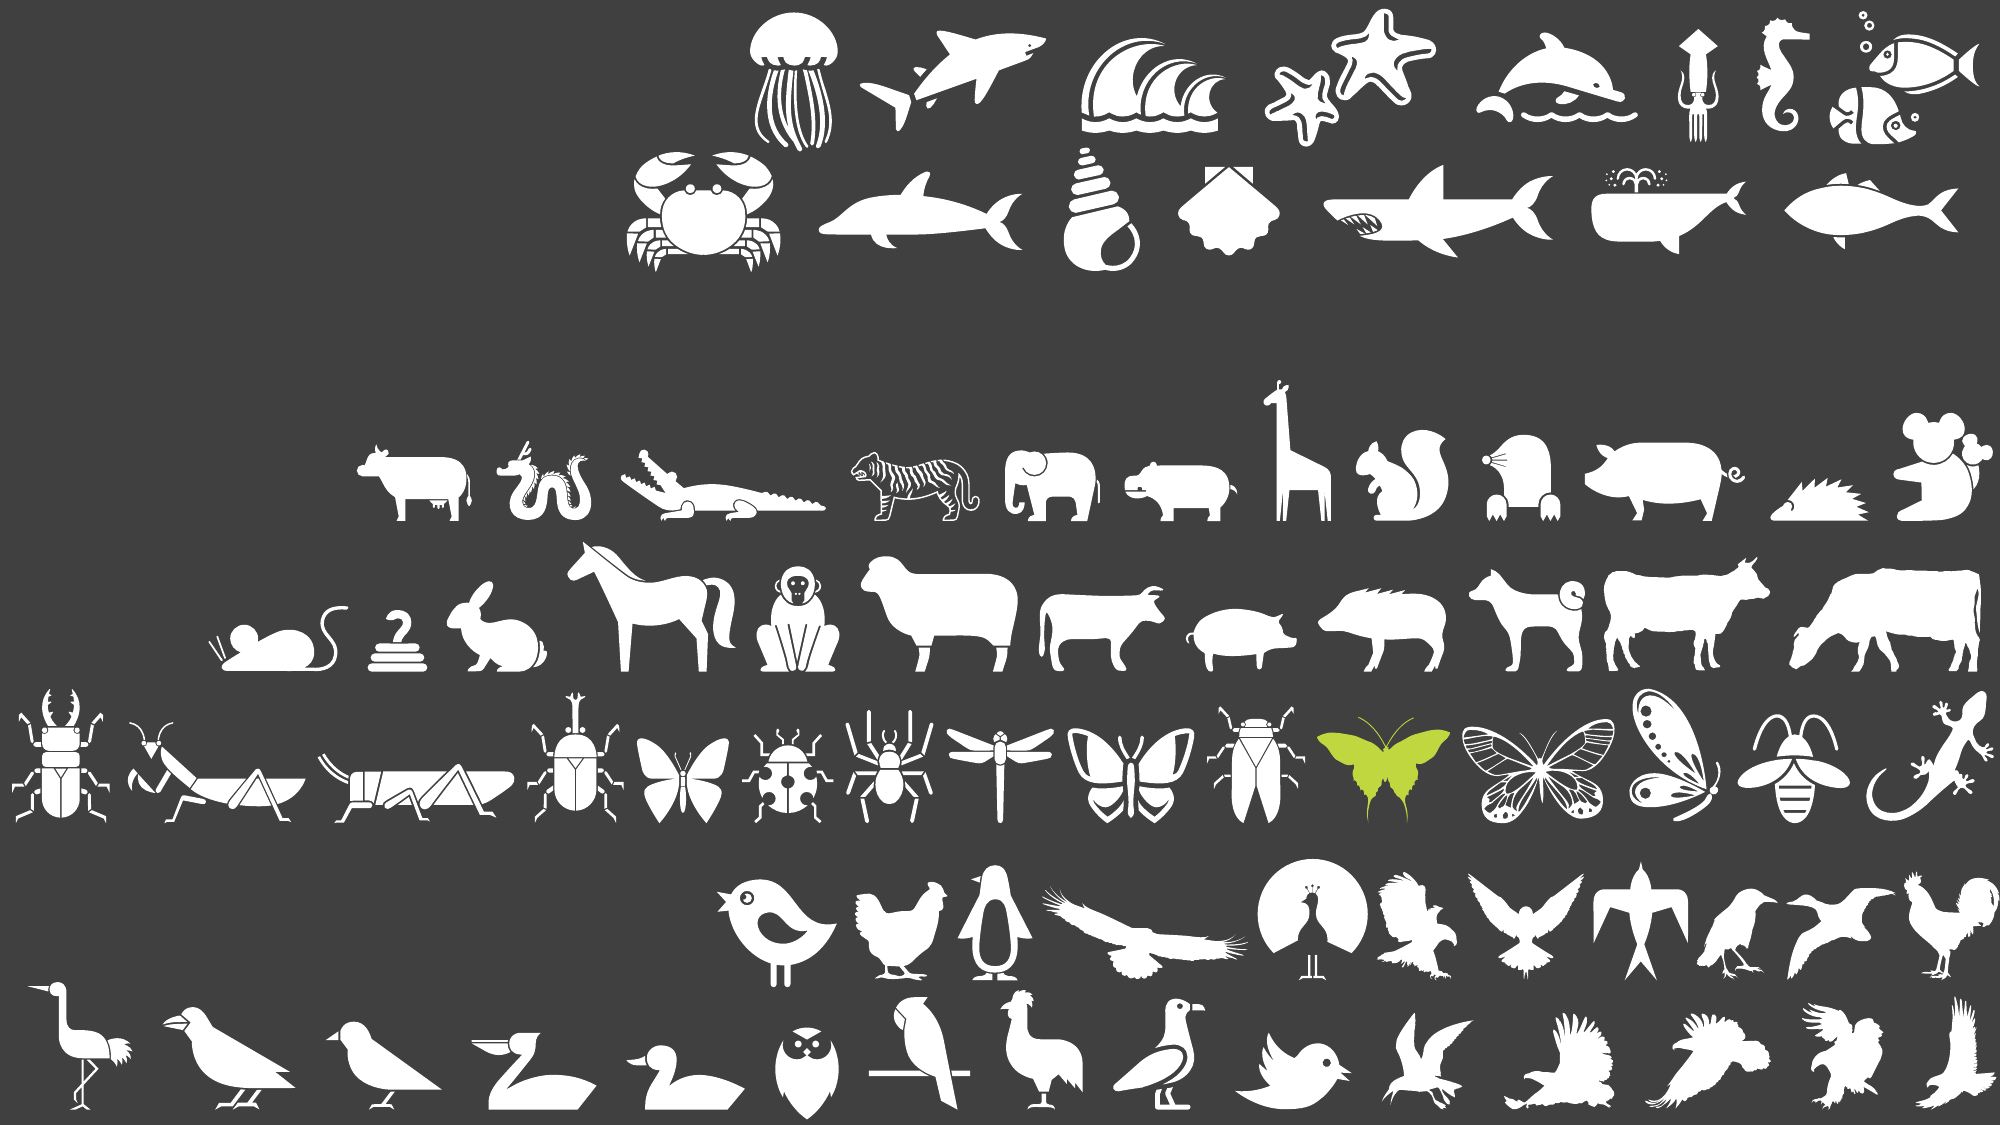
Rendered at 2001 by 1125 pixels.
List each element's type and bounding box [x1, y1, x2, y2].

text_box [1696, 888, 1778, 981]
text_box [859, 82, 912, 132]
text_box [325, 1021, 442, 1110]
text_box [1645, 1013, 1771, 1109]
text_box [1591, 168, 1747, 255]
text_box [699, 874, 837, 988]
text_box [1355, 429, 1449, 521]
text_box [1904, 74, 1958, 95]
text_box [1462, 719, 1615, 824]
text_box [1915, 996, 1997, 1110]
text_box [1910, 112, 1920, 122]
text_box [1138, 786, 1174, 824]
text_box [162, 1007, 296, 1110]
text_box [1893, 412, 1994, 521]
text_box [367, 610, 428, 672]
text_box [471, 1032, 597, 1110]
text_box [1081, 38, 1226, 117]
text_box [1789, 568, 1981, 672]
text_box [317, 753, 516, 824]
text_box [1127, 762, 1135, 819]
text_box [446, 579, 549, 672]
text_box [1498, 32, 1625, 102]
text_box [1060, 147, 1140, 275]
text_box [1584, 442, 1746, 521]
text_box [1555, 91, 1579, 105]
text_box [1864, 20, 1875, 31]
text_box [802, 68, 832, 149]
text_box [845, 709, 934, 824]
text_box [1626, 687, 1726, 824]
text_box [754, 566, 842, 672]
text_box [1381, 1013, 1474, 1110]
text_box [945, 727, 1055, 824]
text_box [1118, 735, 1130, 760]
text_box [567, 541, 736, 672]
text_box [626, 1045, 745, 1110]
text_box [1081, 118, 1218, 133]
text_box [1317, 588, 1446, 672]
text_box [1138, 728, 1195, 784]
text_box [1264, 66, 1340, 147]
text_box [1770, 477, 1869, 521]
text_box [859, 555, 1019, 672]
text_box [754, 68, 809, 152]
picture [1316, 717, 1450, 824]
text_box [1786, 888, 1896, 980]
text_box [626, 149, 781, 273]
text_box [1869, 43, 1895, 73]
text_box [850, 451, 981, 521]
text_box [742, 728, 834, 824]
text_box [27, 982, 133, 1110]
text_box [1178, 166, 1280, 256]
text_box [750, 12, 838, 66]
text_box [1860, 40, 1873, 53]
text_box [1866, 691, 1994, 821]
text_box [1482, 434, 1561, 521]
text_box [1376, 872, 1457, 981]
text_box [1861, 87, 1899, 145]
text_box [1041, 886, 1249, 979]
text_box [1801, 1002, 1884, 1110]
text_box [1521, 112, 1638, 123]
text_box [913, 67, 927, 77]
text_box [1504, 1012, 1615, 1110]
text_box [855, 881, 948, 981]
text_box [1112, 996, 1206, 1110]
text_box [1124, 461, 1238, 522]
text_box [868, 997, 971, 1110]
text_box [1904, 871, 2000, 981]
text_box [496, 440, 595, 521]
text_box [1677, 28, 1719, 143]
text_box [914, 30, 1047, 104]
text_box [1784, 173, 1959, 250]
text_box [121, 722, 306, 824]
text_box [1737, 713, 1850, 824]
text_box [1331, 8, 1437, 106]
text_box [1886, 114, 1917, 143]
text_box [957, 865, 1033, 981]
text_box [1829, 87, 1862, 144]
text_box [527, 692, 624, 824]
text_box [1263, 380, 1331, 521]
text_box [1038, 586, 1165, 672]
text_box [1317, 164, 1554, 258]
text_box [1000, 989, 1083, 1110]
text_box [1088, 786, 1124, 824]
text_box [1067, 728, 1124, 784]
text_box [1206, 706, 1305, 824]
text_box [818, 171, 1023, 251]
text_box [1005, 449, 1100, 522]
text_box [208, 604, 349, 672]
text_box [1467, 873, 1584, 980]
text_box [1476, 96, 1514, 123]
text_box [1603, 556, 1771, 672]
text_box [1465, 569, 1586, 672]
text_box [635, 735, 731, 824]
text_box [12, 689, 110, 824]
text_box [1880, 41, 1954, 88]
text_box [1893, 34, 1958, 57]
text_box [1185, 608, 1297, 672]
text_box [1756, 17, 1810, 132]
text_box [1234, 1032, 1352, 1110]
text_box [926, 98, 937, 109]
text_box [1593, 861, 1689, 981]
text_box [1958, 43, 1980, 87]
text_box [774, 1027, 840, 1120]
text_box [1858, 11, 1868, 20]
text_box [619, 449, 827, 521]
text_box [1257, 858, 1368, 981]
text_box [356, 444, 472, 521]
text_box [1132, 735, 1144, 760]
